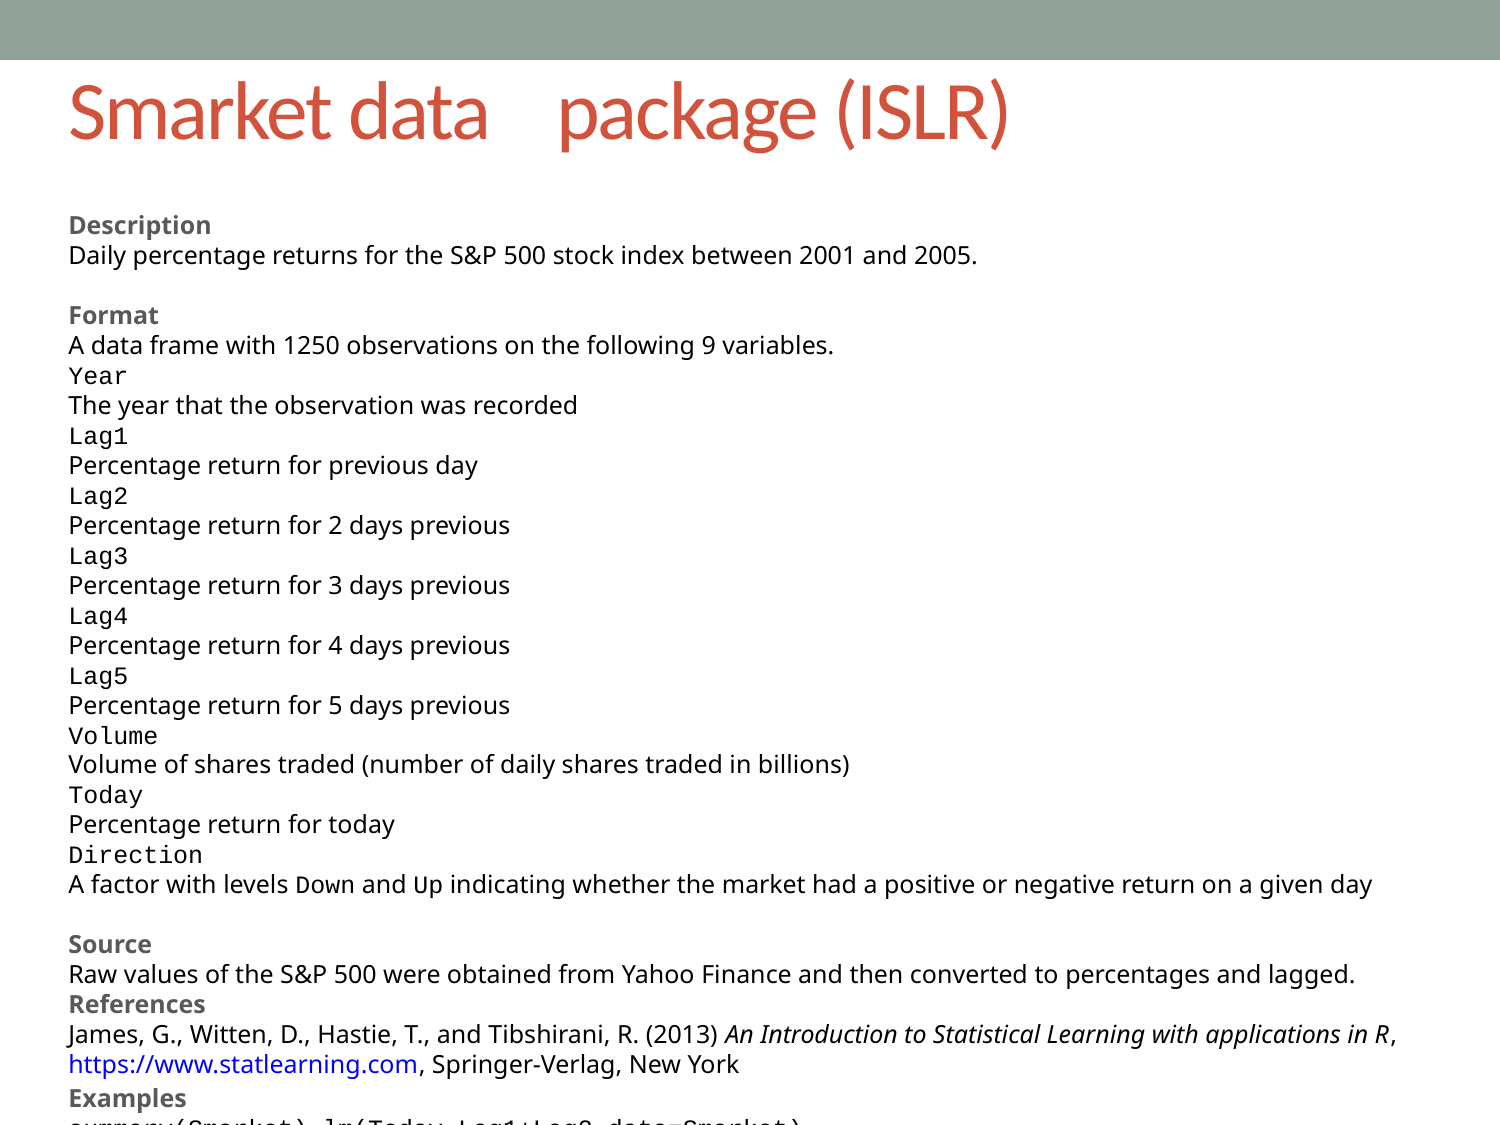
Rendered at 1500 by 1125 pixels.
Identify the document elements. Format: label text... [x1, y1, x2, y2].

text_box Description Daily percentage returns for the S&P 500 stock index between 2001 and 2005. Format A data frame with 1250 observations on the following 9 variables. Year The year that the observation was recorded Lag1 Percentage return for previous day Lag2 Percentage return for 2 days previous Lag3 Percentage return for 3 days previous Lag4 Percentage return for 4 days previous Lag5 Percentage return for 5 days previous Volume Volume of shares traded (number of daily shares traded in billions) Today Percentage return for today Direction A factor with levels Down and Up indicating whether the market had a positive or negative return on a given day Source Raw values of the S&P 500 were obtained from Yahoo Finance and then converted to percentages and lagged. References James, G., Witten, D., Hastie, T., and Tibshirani, R. (2013) An Introduction to Statistical Learning with applications in R, https://www.statlearning.com, Springer-Verlag, New York Examples summary(Smarket) lm(Today~Lag1+Lag2,data=Smarket) [53, 202, 1500, 1125]
title Smarket data package (ISLR) [53, 21, 1403, 191]
